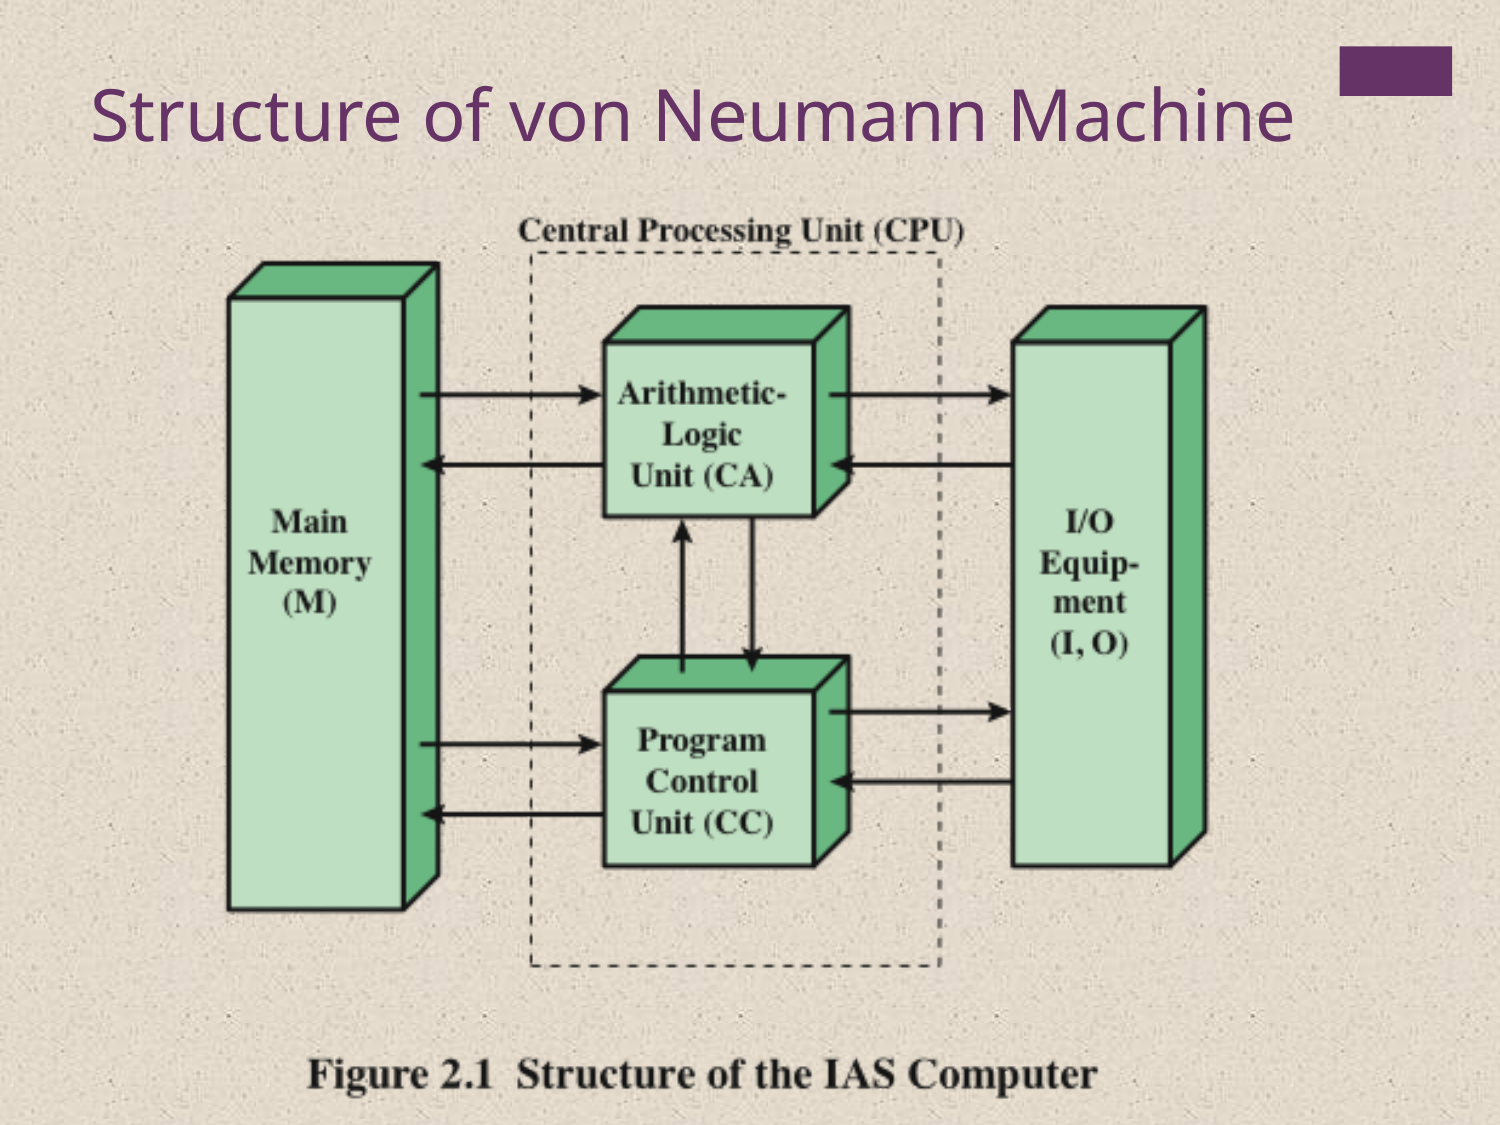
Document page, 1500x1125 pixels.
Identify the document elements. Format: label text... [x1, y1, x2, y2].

picture [124, 124, 1313, 1125]
picture [0, 0, 1500, 1125]
title Structure of von Neumann Machine [75, 62, 1315, 246]
